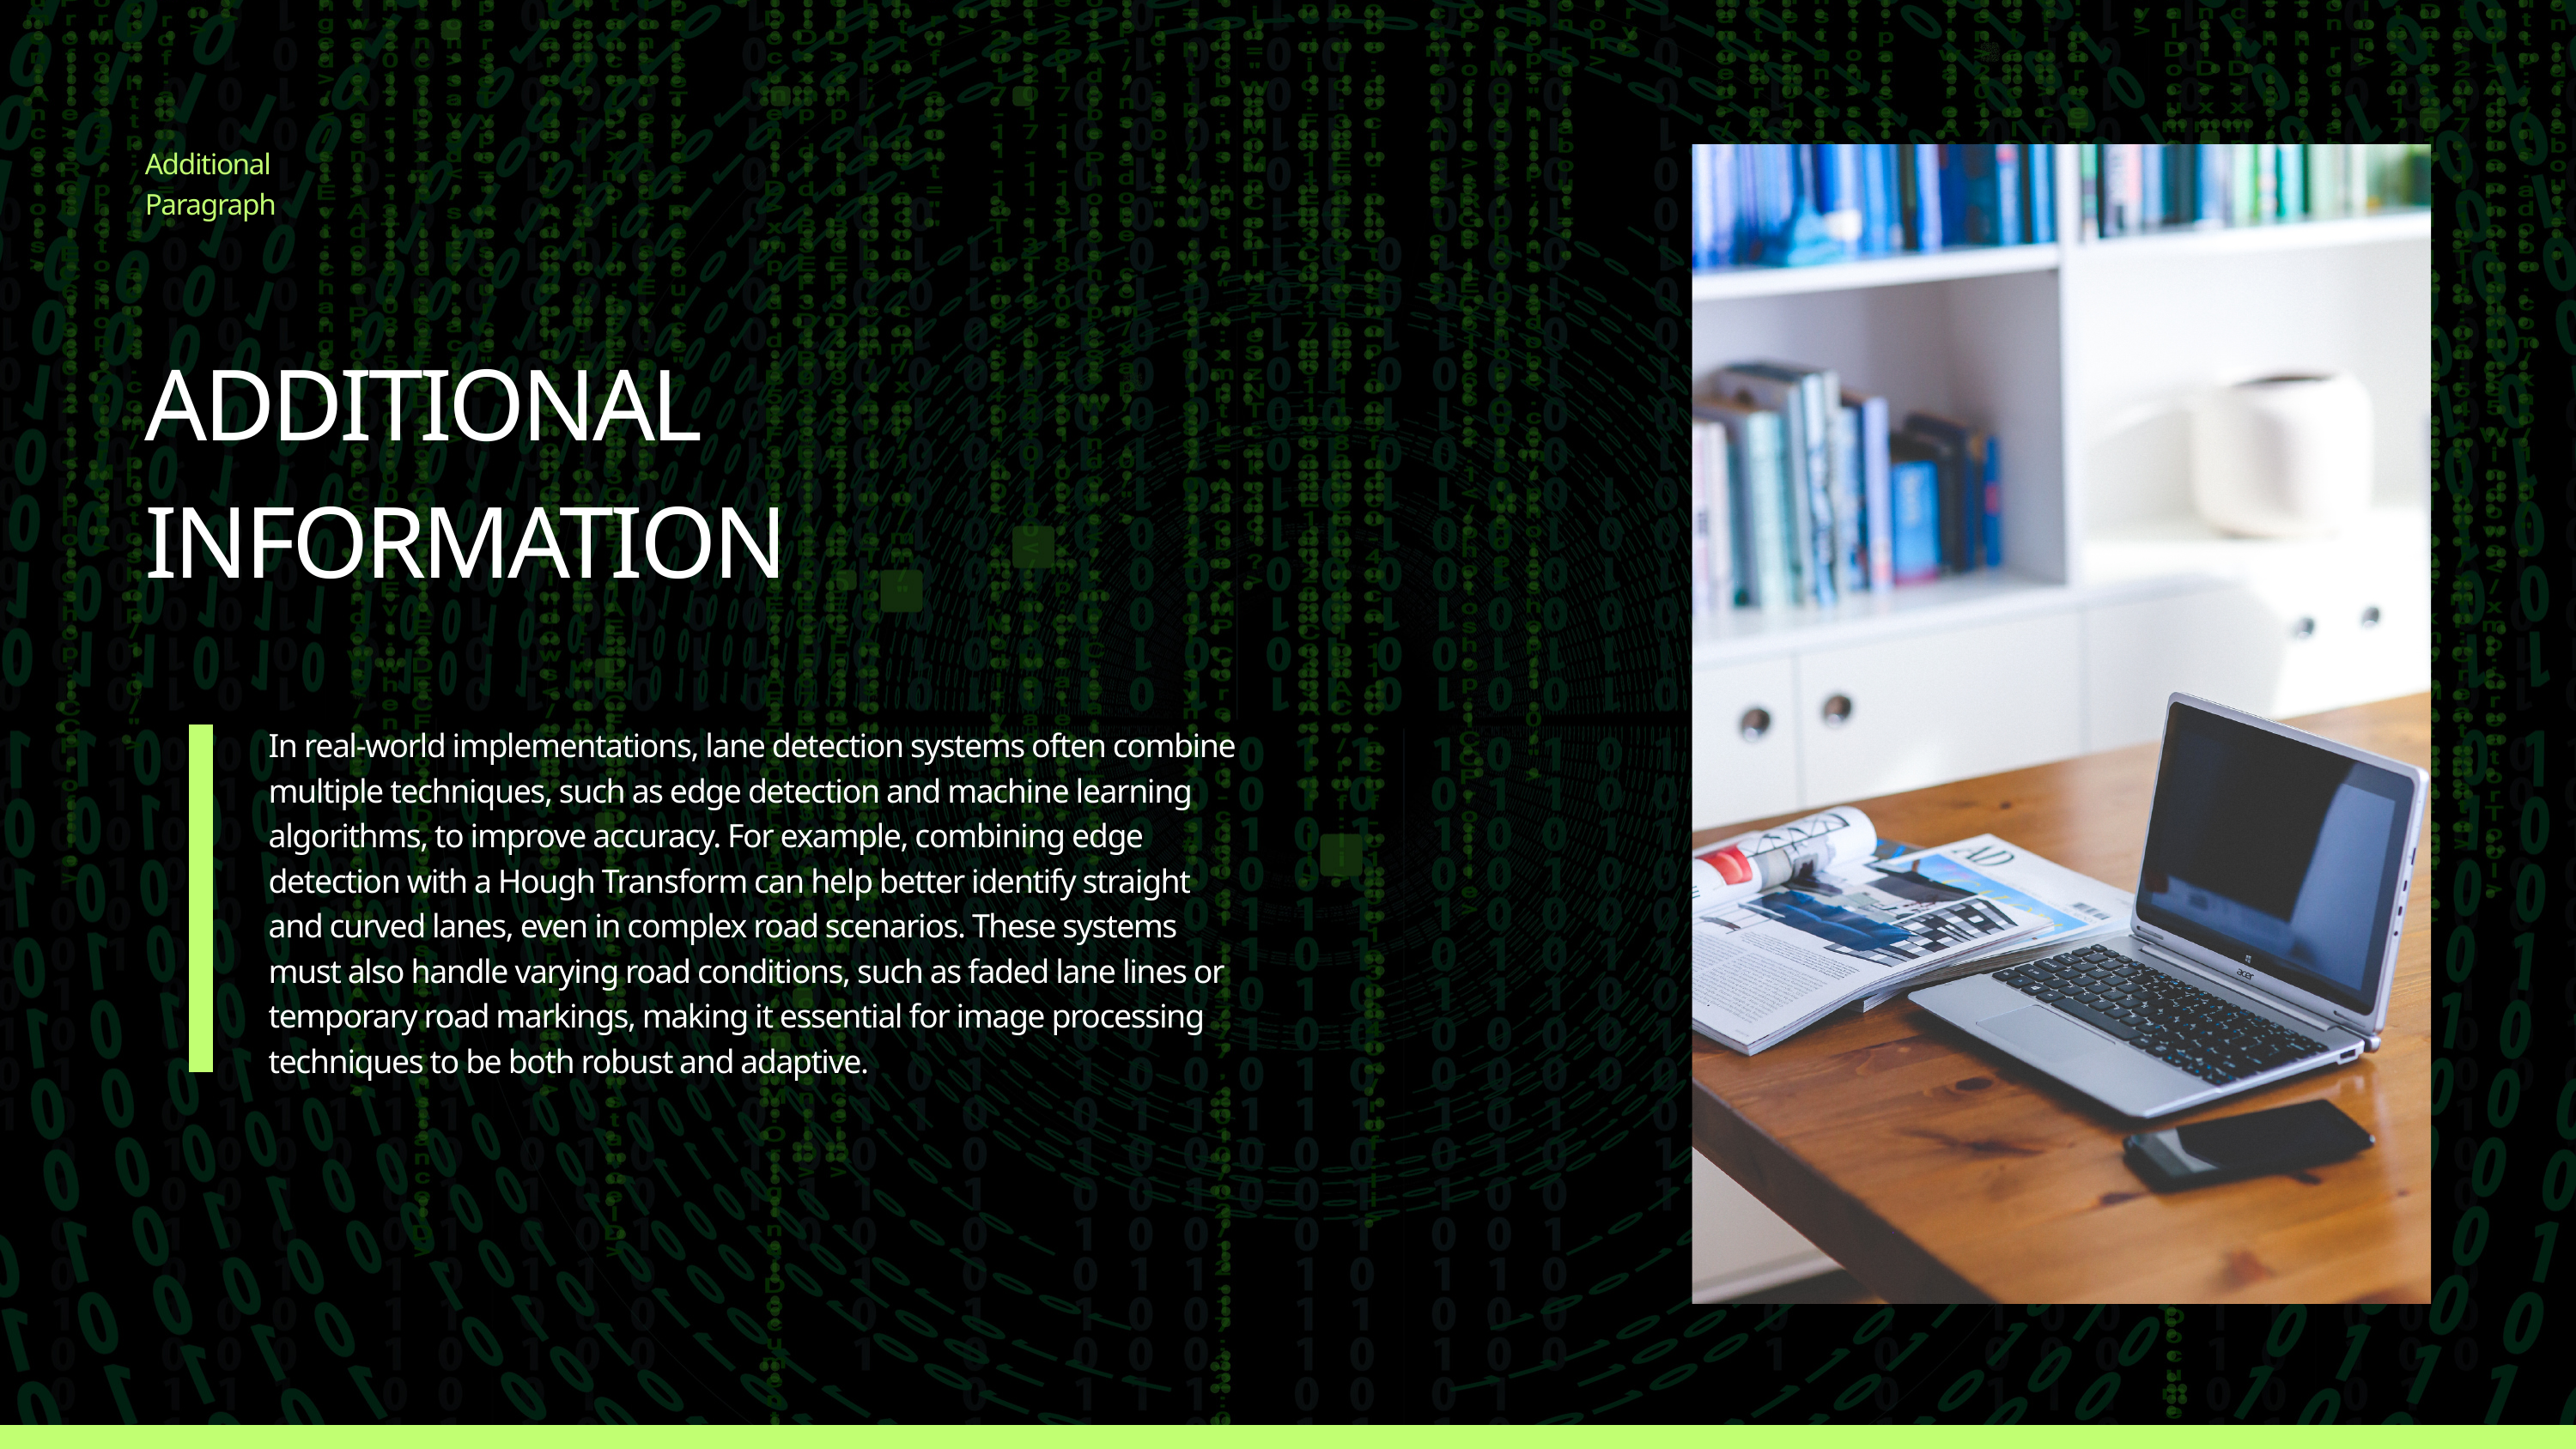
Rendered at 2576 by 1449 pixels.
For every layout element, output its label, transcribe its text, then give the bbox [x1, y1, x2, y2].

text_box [188, 724, 213, 1072]
text_box Additional Paragraph [144, 140, 392, 221]
text_box ADDITIONAL INFORMATION [144, 323, 1349, 598]
text_box In real-world implementations, lane detection systems often combine multiple techniques, such as edge detection and machine learning algorithms, to improve accuracy. For example, combining edge detection with a Hough Transform can help better identify straight and curved lanes, even in complex road scenarios. These systems must also handle varying road conditions, such as faded lane lines or temporary road markings, making it essential for image processing techniques to be both robust and adaptive. [268, 718, 1236, 1080]
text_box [1692, 144, 2432, 1304]
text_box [0, 1425, 2576, 1449]
text_box [0, 0, 2576, 1424]
